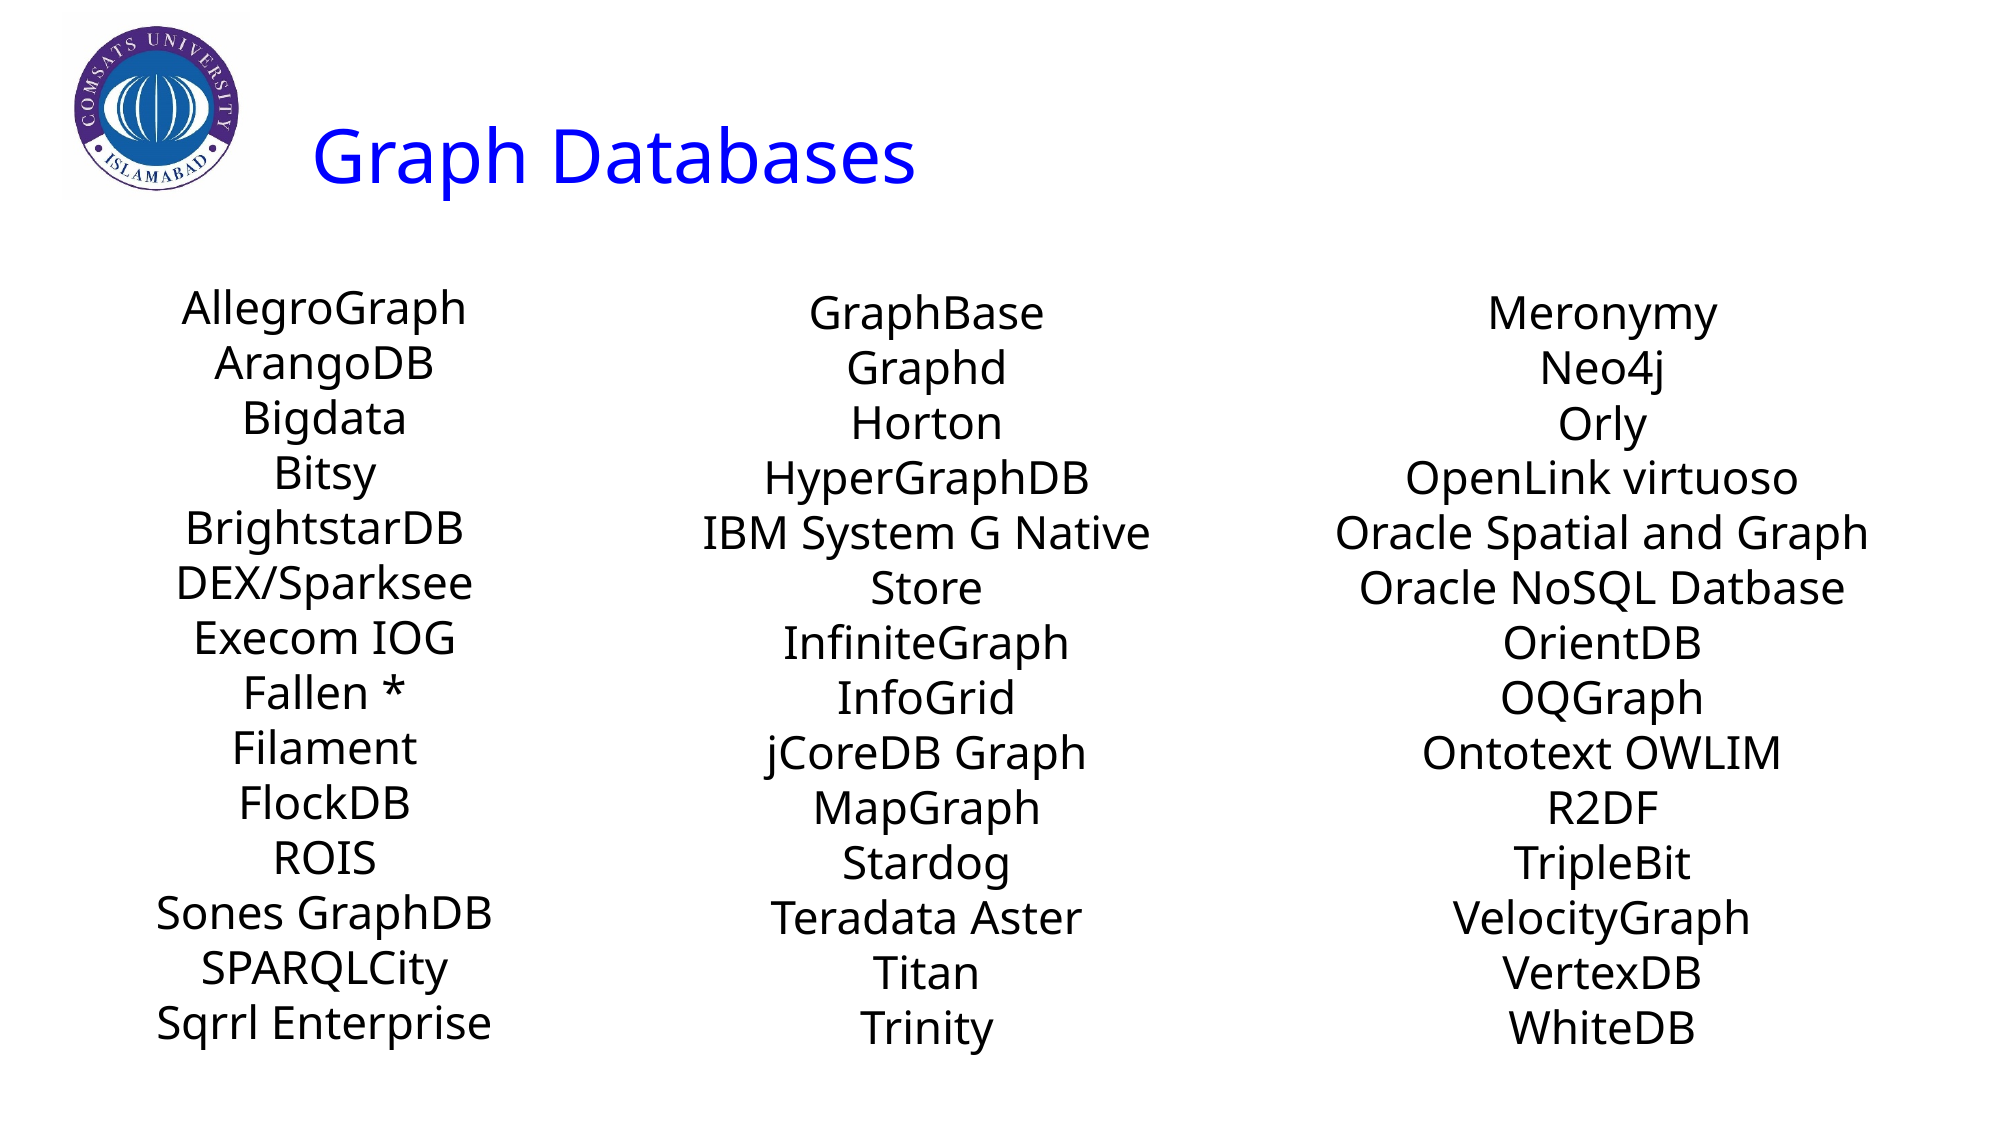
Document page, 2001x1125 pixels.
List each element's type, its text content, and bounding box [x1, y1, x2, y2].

text_box AllegroGraph ArangoDB Bigdata Bitsy BrightstarDB DEX/Sparksee Execom IOG Fallen * Filament FlockDB ROIS Sones GraphDB SPARQLCity Sqrrl Enterprise [46, 271, 603, 1056]
title Graph Databases [296, 77, 1647, 231]
text_box GraphBase Graphd Horton HyperGraphDB IBM System G Native Store InfiniteGraph InfoGrid jCoreDB Graph MapGraph Stardog Teradata Aster Titan Trinity [649, 276, 1204, 1061]
picture [62, 12, 250, 200]
text_box Meronymy Neo4j Orly OpenLink virtuoso Oracle Spatial and Graph Oracle NoSQL Datbase OrientDB OQGraph Ontotext OWLIM R2DF TripleBit VelocityGraph VertexDB WhiteDB [1204, 276, 2000, 1062]
